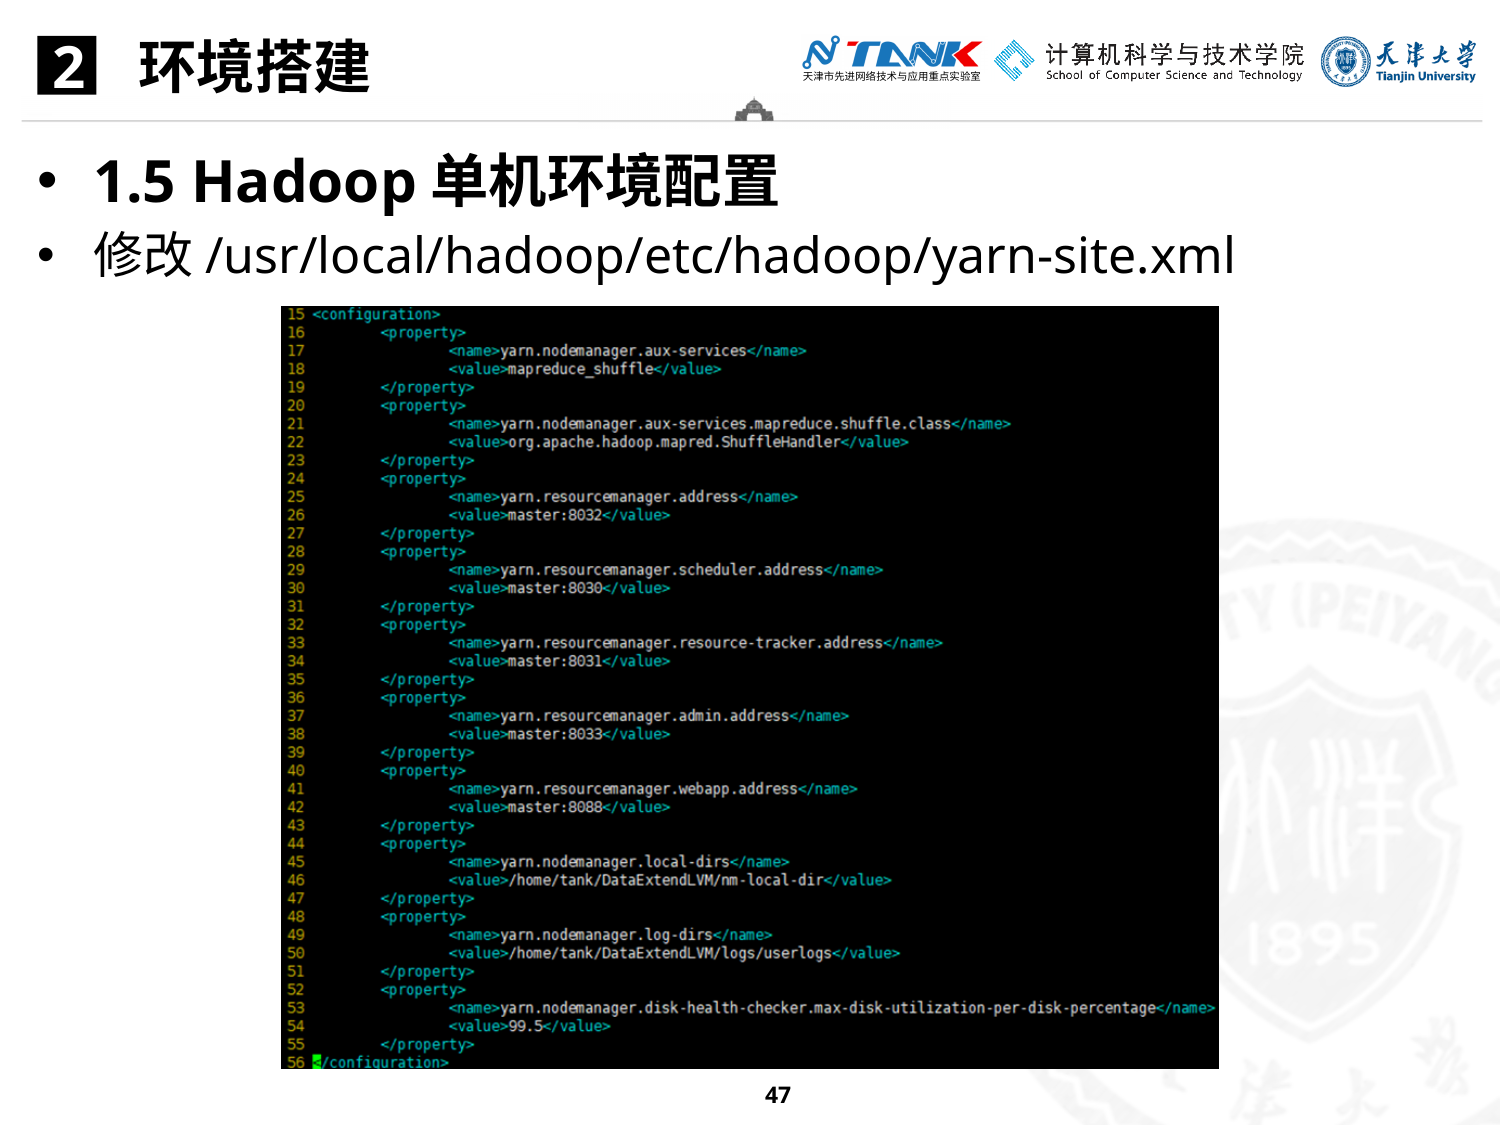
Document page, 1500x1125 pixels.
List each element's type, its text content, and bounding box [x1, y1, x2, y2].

list 1.5 Hadoop单机环境配置 修改/usr/local/hadoop/etc/hadoop/yarn-site.xml [22, 136, 1476, 1066]
text_box 2 [35, 34, 99, 97]
picture [21, 93, 1483, 129]
picture [801, 34, 988, 73]
picture [1319, 34, 1477, 90]
text_box 环境搭建 [123, 22, 633, 108]
slide_number 47 [731, 1079, 826, 1115]
picture [991, 39, 1305, 82]
picture [281, 306, 1219, 1070]
